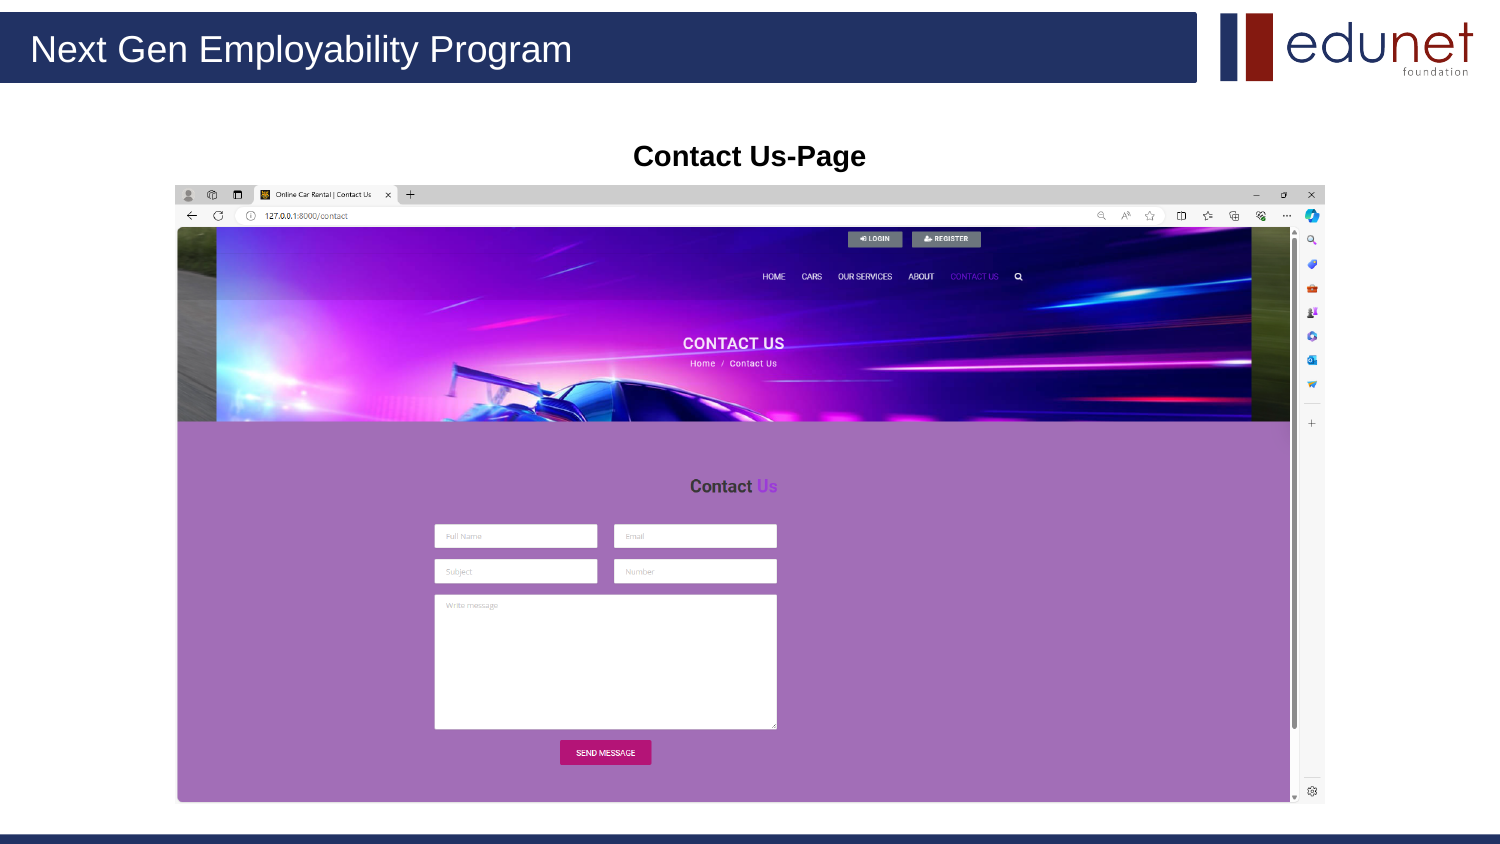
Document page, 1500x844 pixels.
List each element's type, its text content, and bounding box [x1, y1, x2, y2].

picture [175, 185, 1325, 804]
picture [1279, 14, 1482, 83]
title Contact Us-Page [103, 101, 1397, 208]
